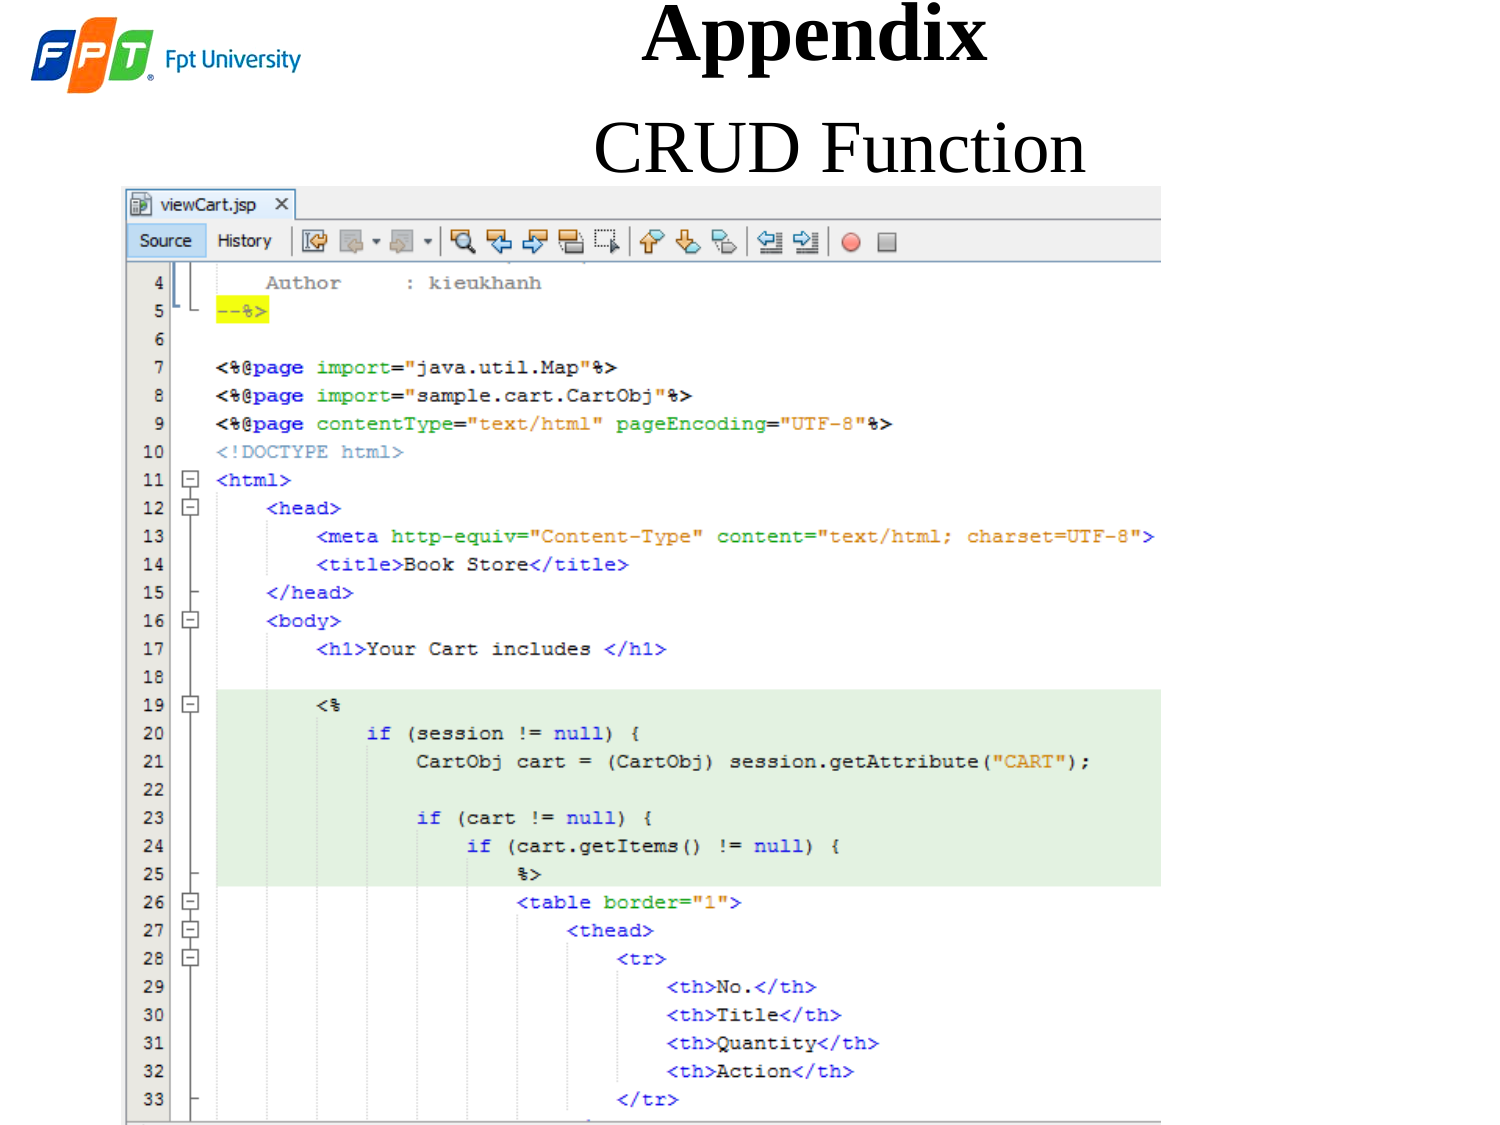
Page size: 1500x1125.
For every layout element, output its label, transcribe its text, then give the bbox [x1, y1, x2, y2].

title Appendix CRUD Function [150, 7, 1500, 187]
picture [121, 186, 1162, 1125]
picture [0, 0, 325, 122]
